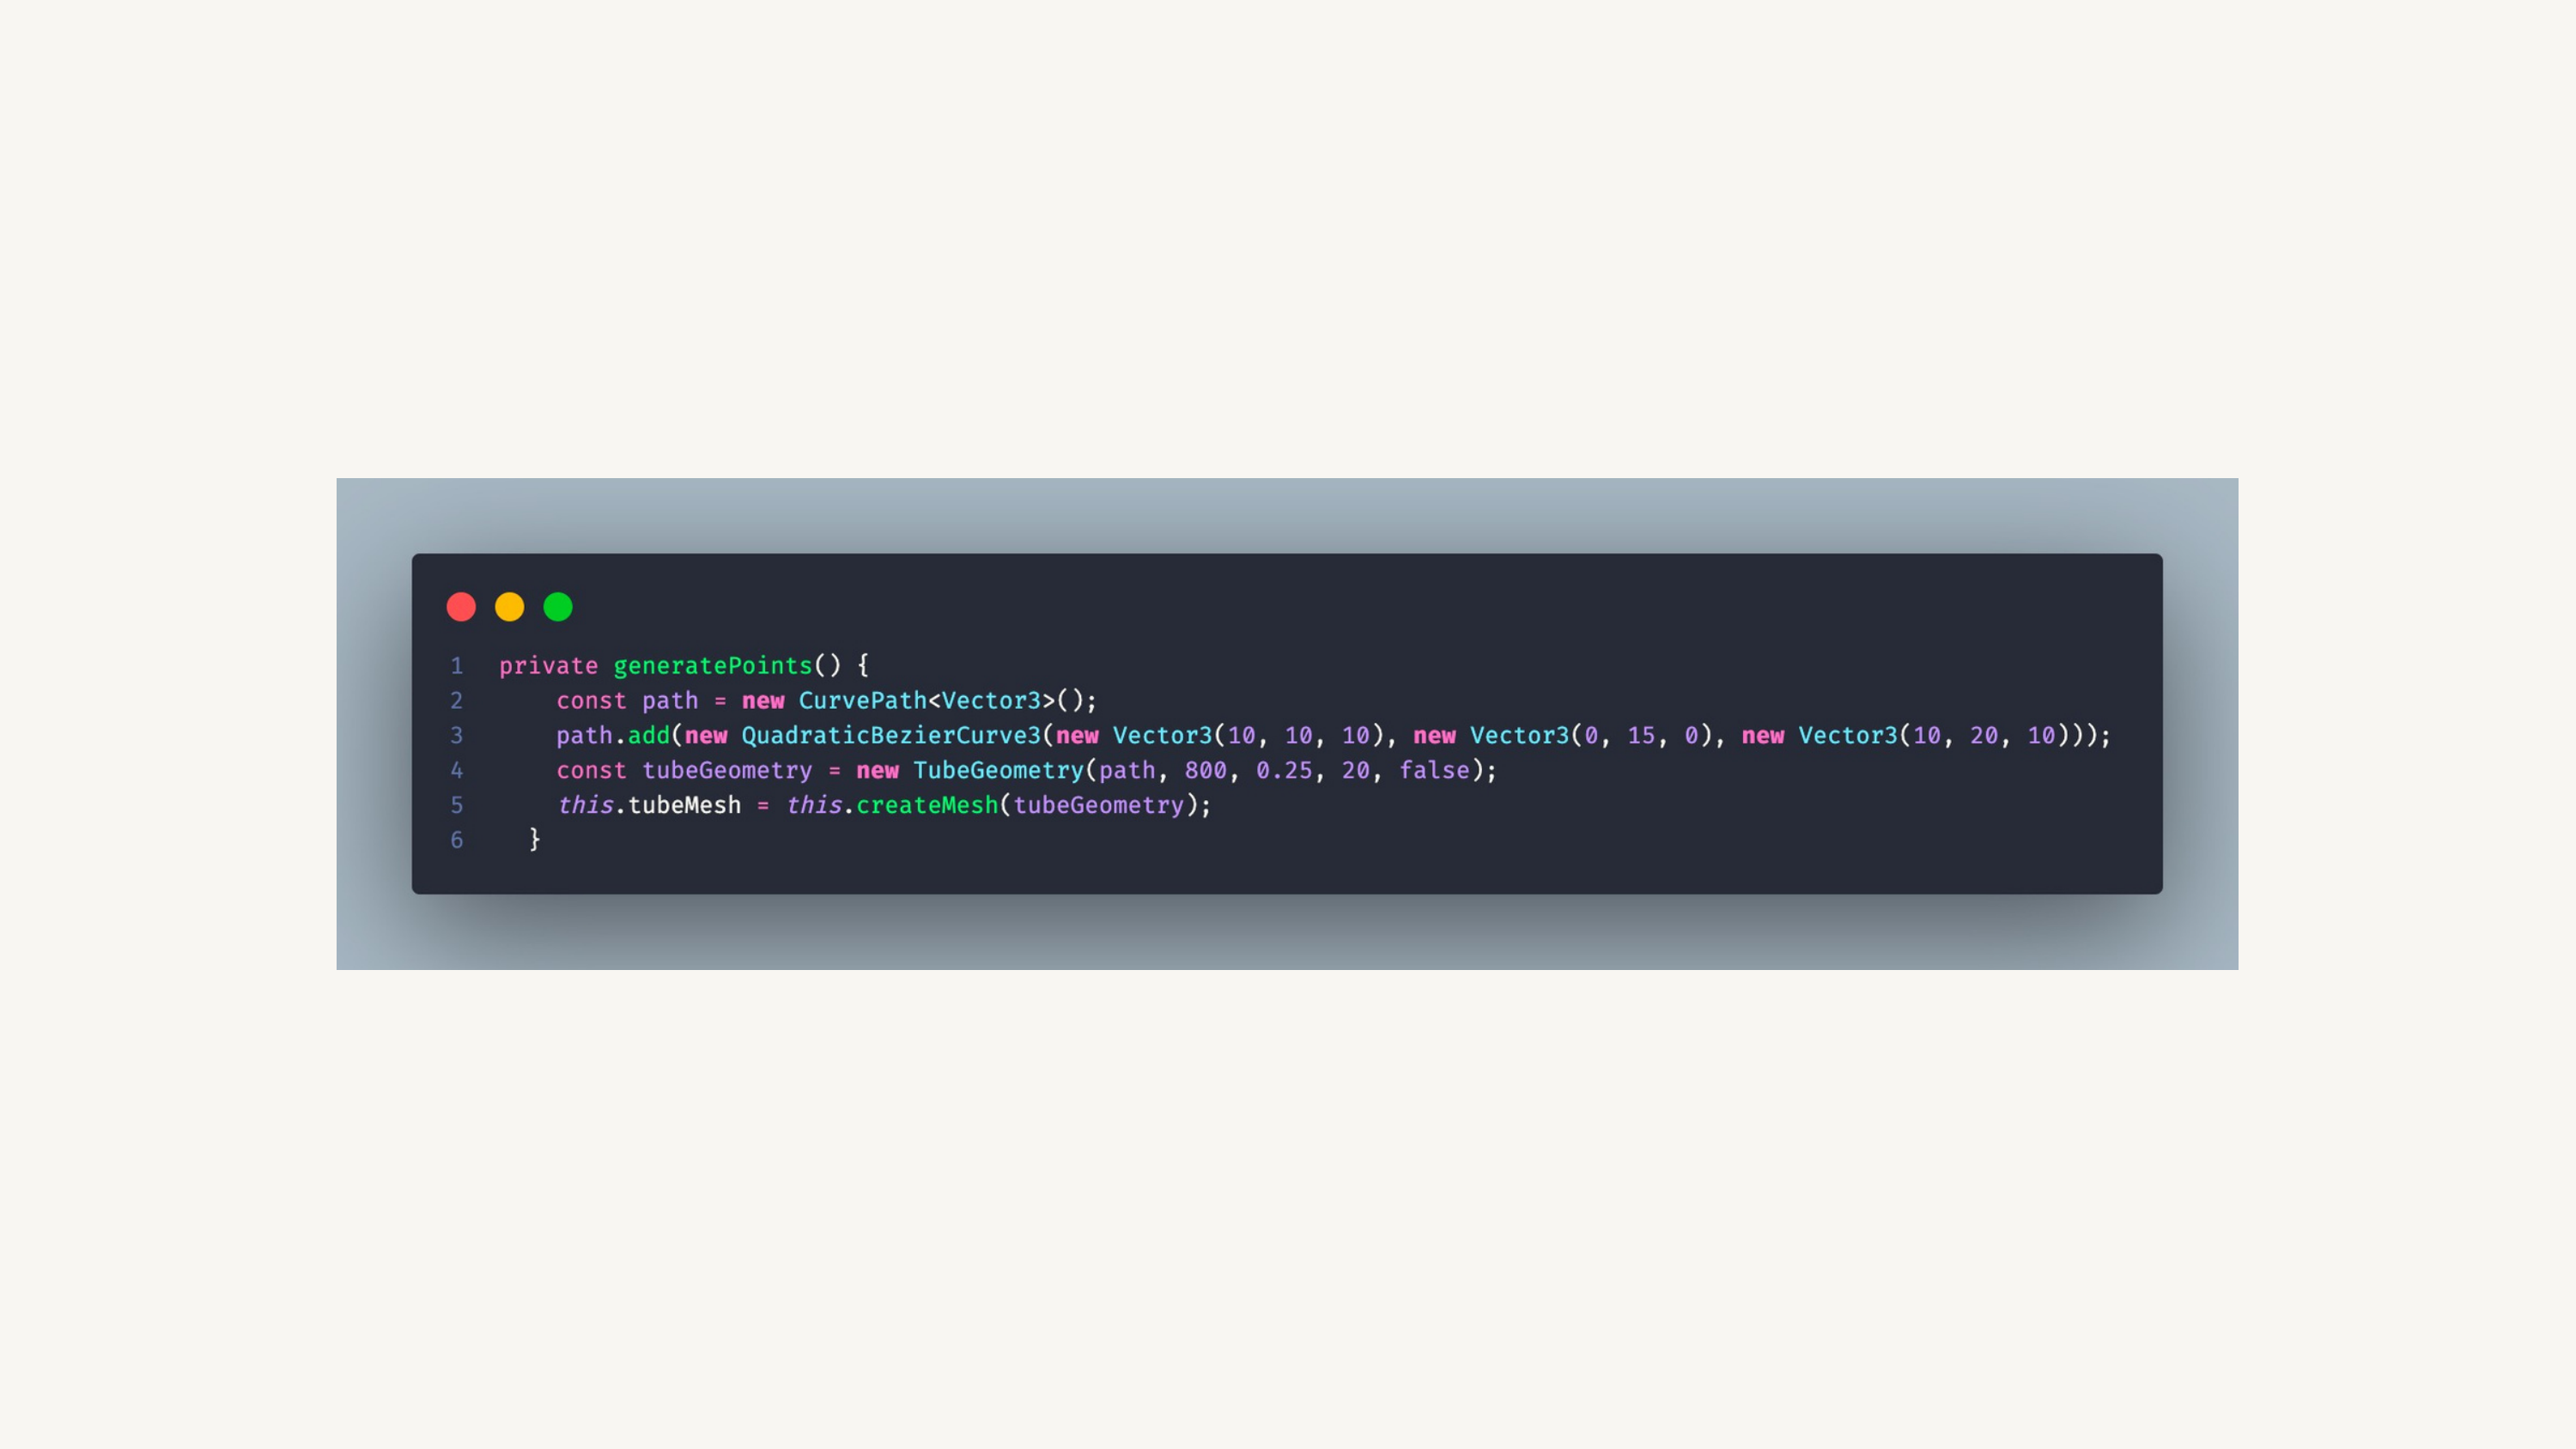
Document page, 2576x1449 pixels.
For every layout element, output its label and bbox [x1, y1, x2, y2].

picture [337, 478, 2239, 970]
